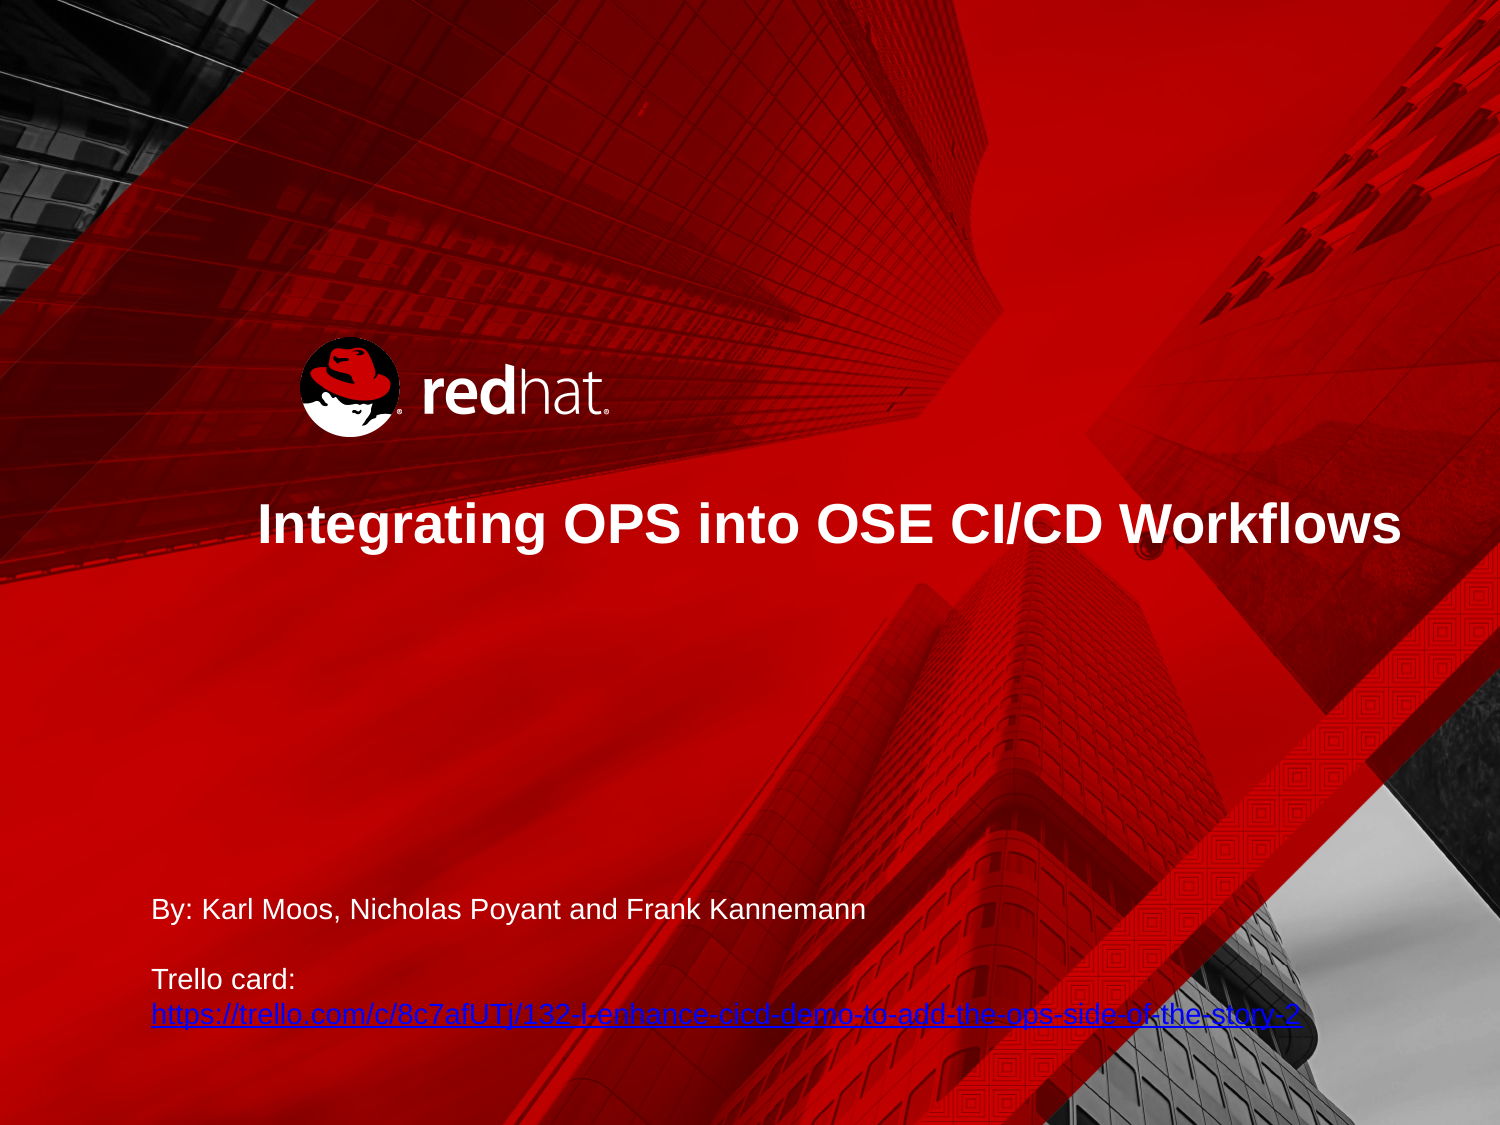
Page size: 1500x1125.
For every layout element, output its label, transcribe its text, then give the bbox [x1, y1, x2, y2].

text_box [0, 0, 493, 493]
text_box Integrating OPS into OSE CI/CD Workflows [257, 464, 1435, 689]
picture [0, 0, 1500, 1125]
text_box By: Karl Moos, Nicholas Poyant and Frank Kannemann Trello card: https://trello.com/c/8c7afUTj/132-l-enhance-cicd-demo-to-add-the-ops-side-of-the-story-2 [151, 637, 1375, 1031]
